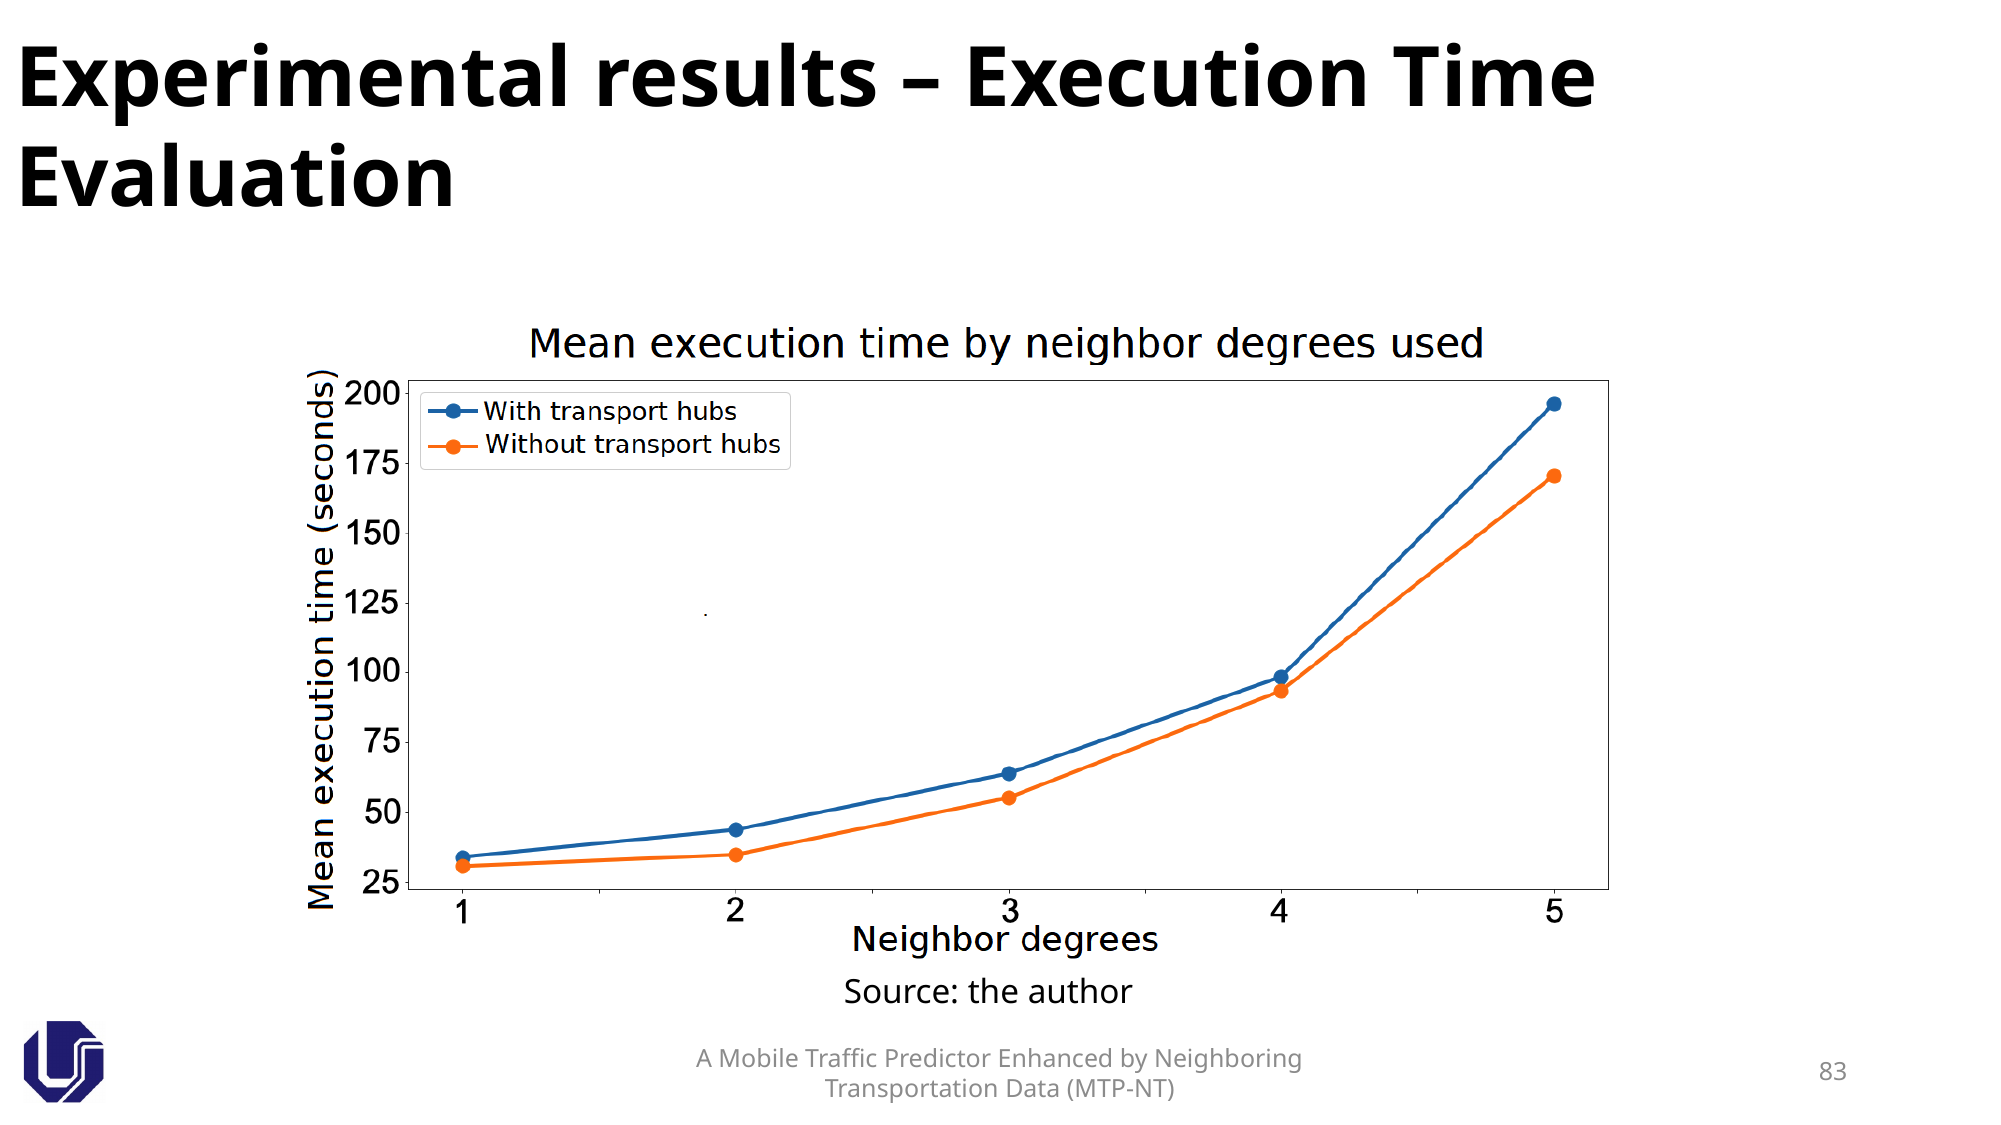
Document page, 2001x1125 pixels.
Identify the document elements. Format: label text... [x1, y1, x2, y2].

picture [214, 299, 1763, 973]
footer A Mobile Traffic Predictor Enhanced by Neighboring Transportation Data (MTP-NT) [662, 1048, 1338, 1103]
text_box Experimental results – Execution Time Evaluation [0, 17, 1978, 230]
picture [23, 1021, 106, 1103]
slide_number 83 [1412, 1042, 1863, 1103]
text_box Source: the author [214, 973, 1763, 1048]
